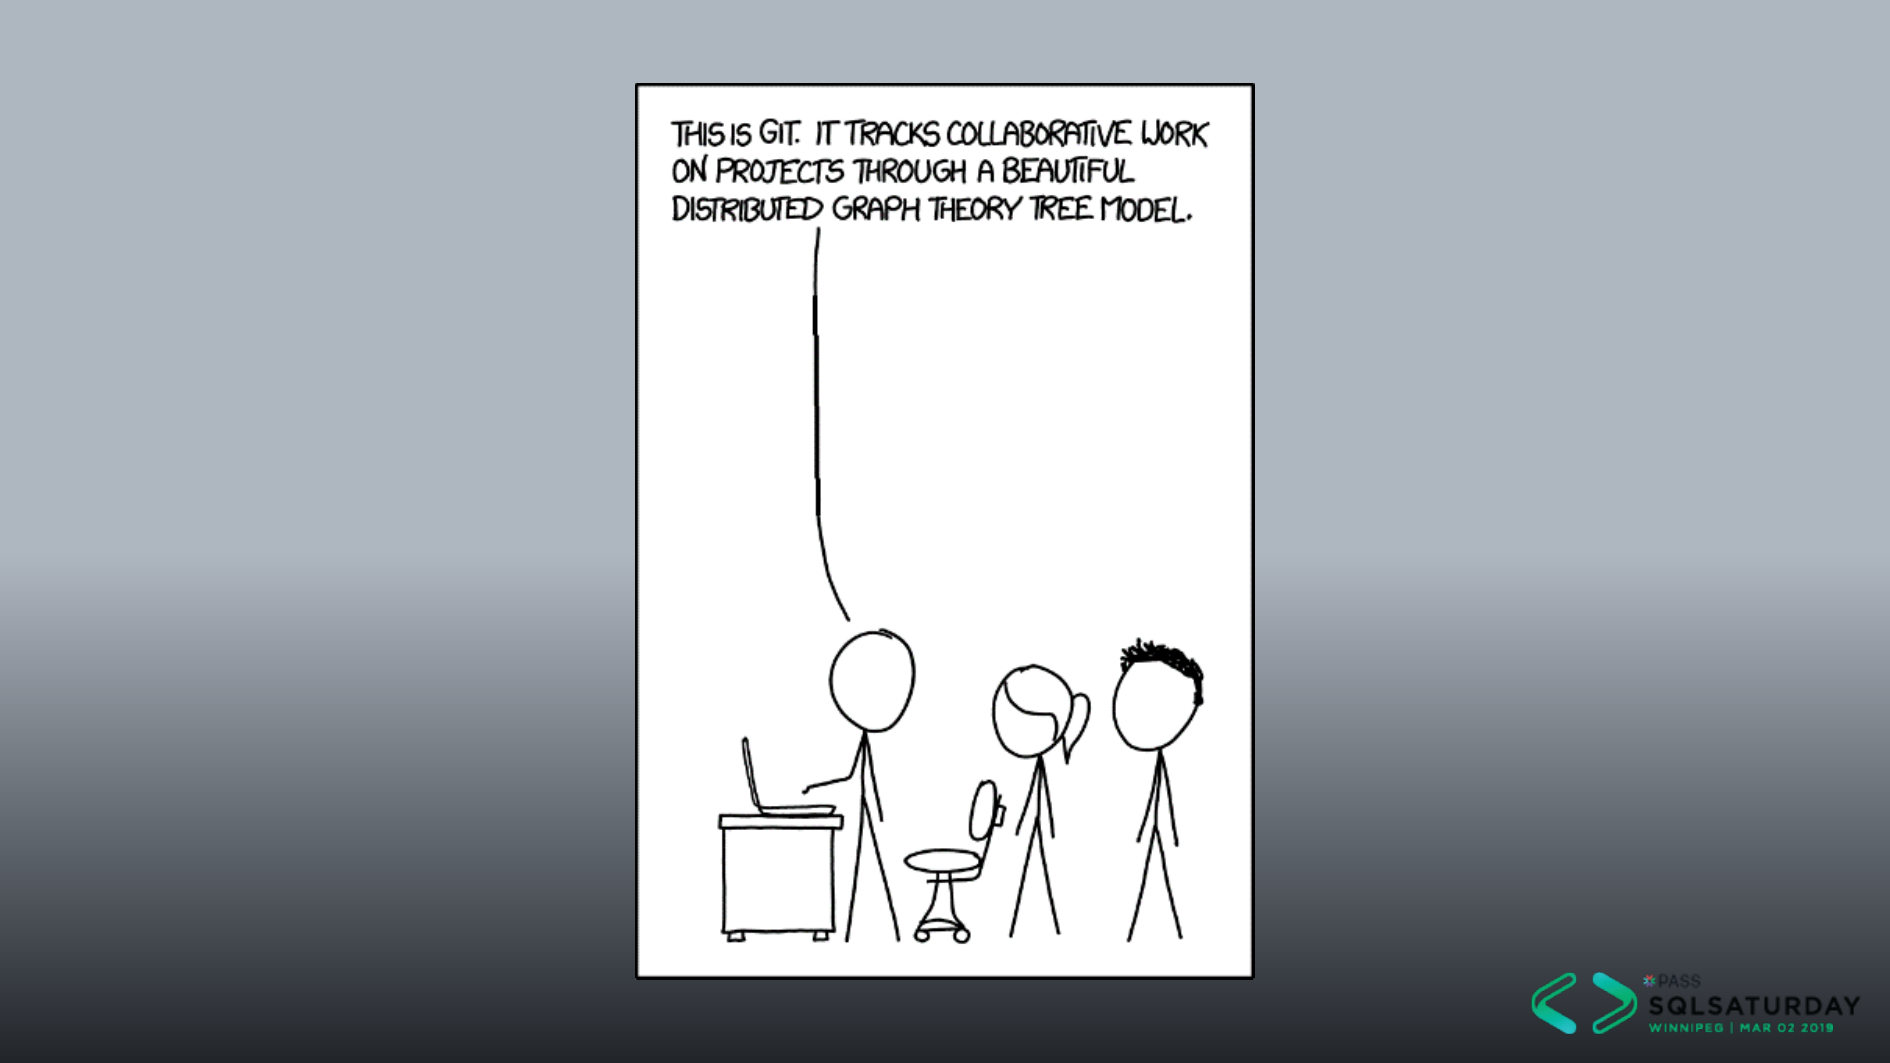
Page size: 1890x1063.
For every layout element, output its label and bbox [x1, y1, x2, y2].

picture [634, 83, 1255, 980]
picture [1530, 971, 1890, 1036]
